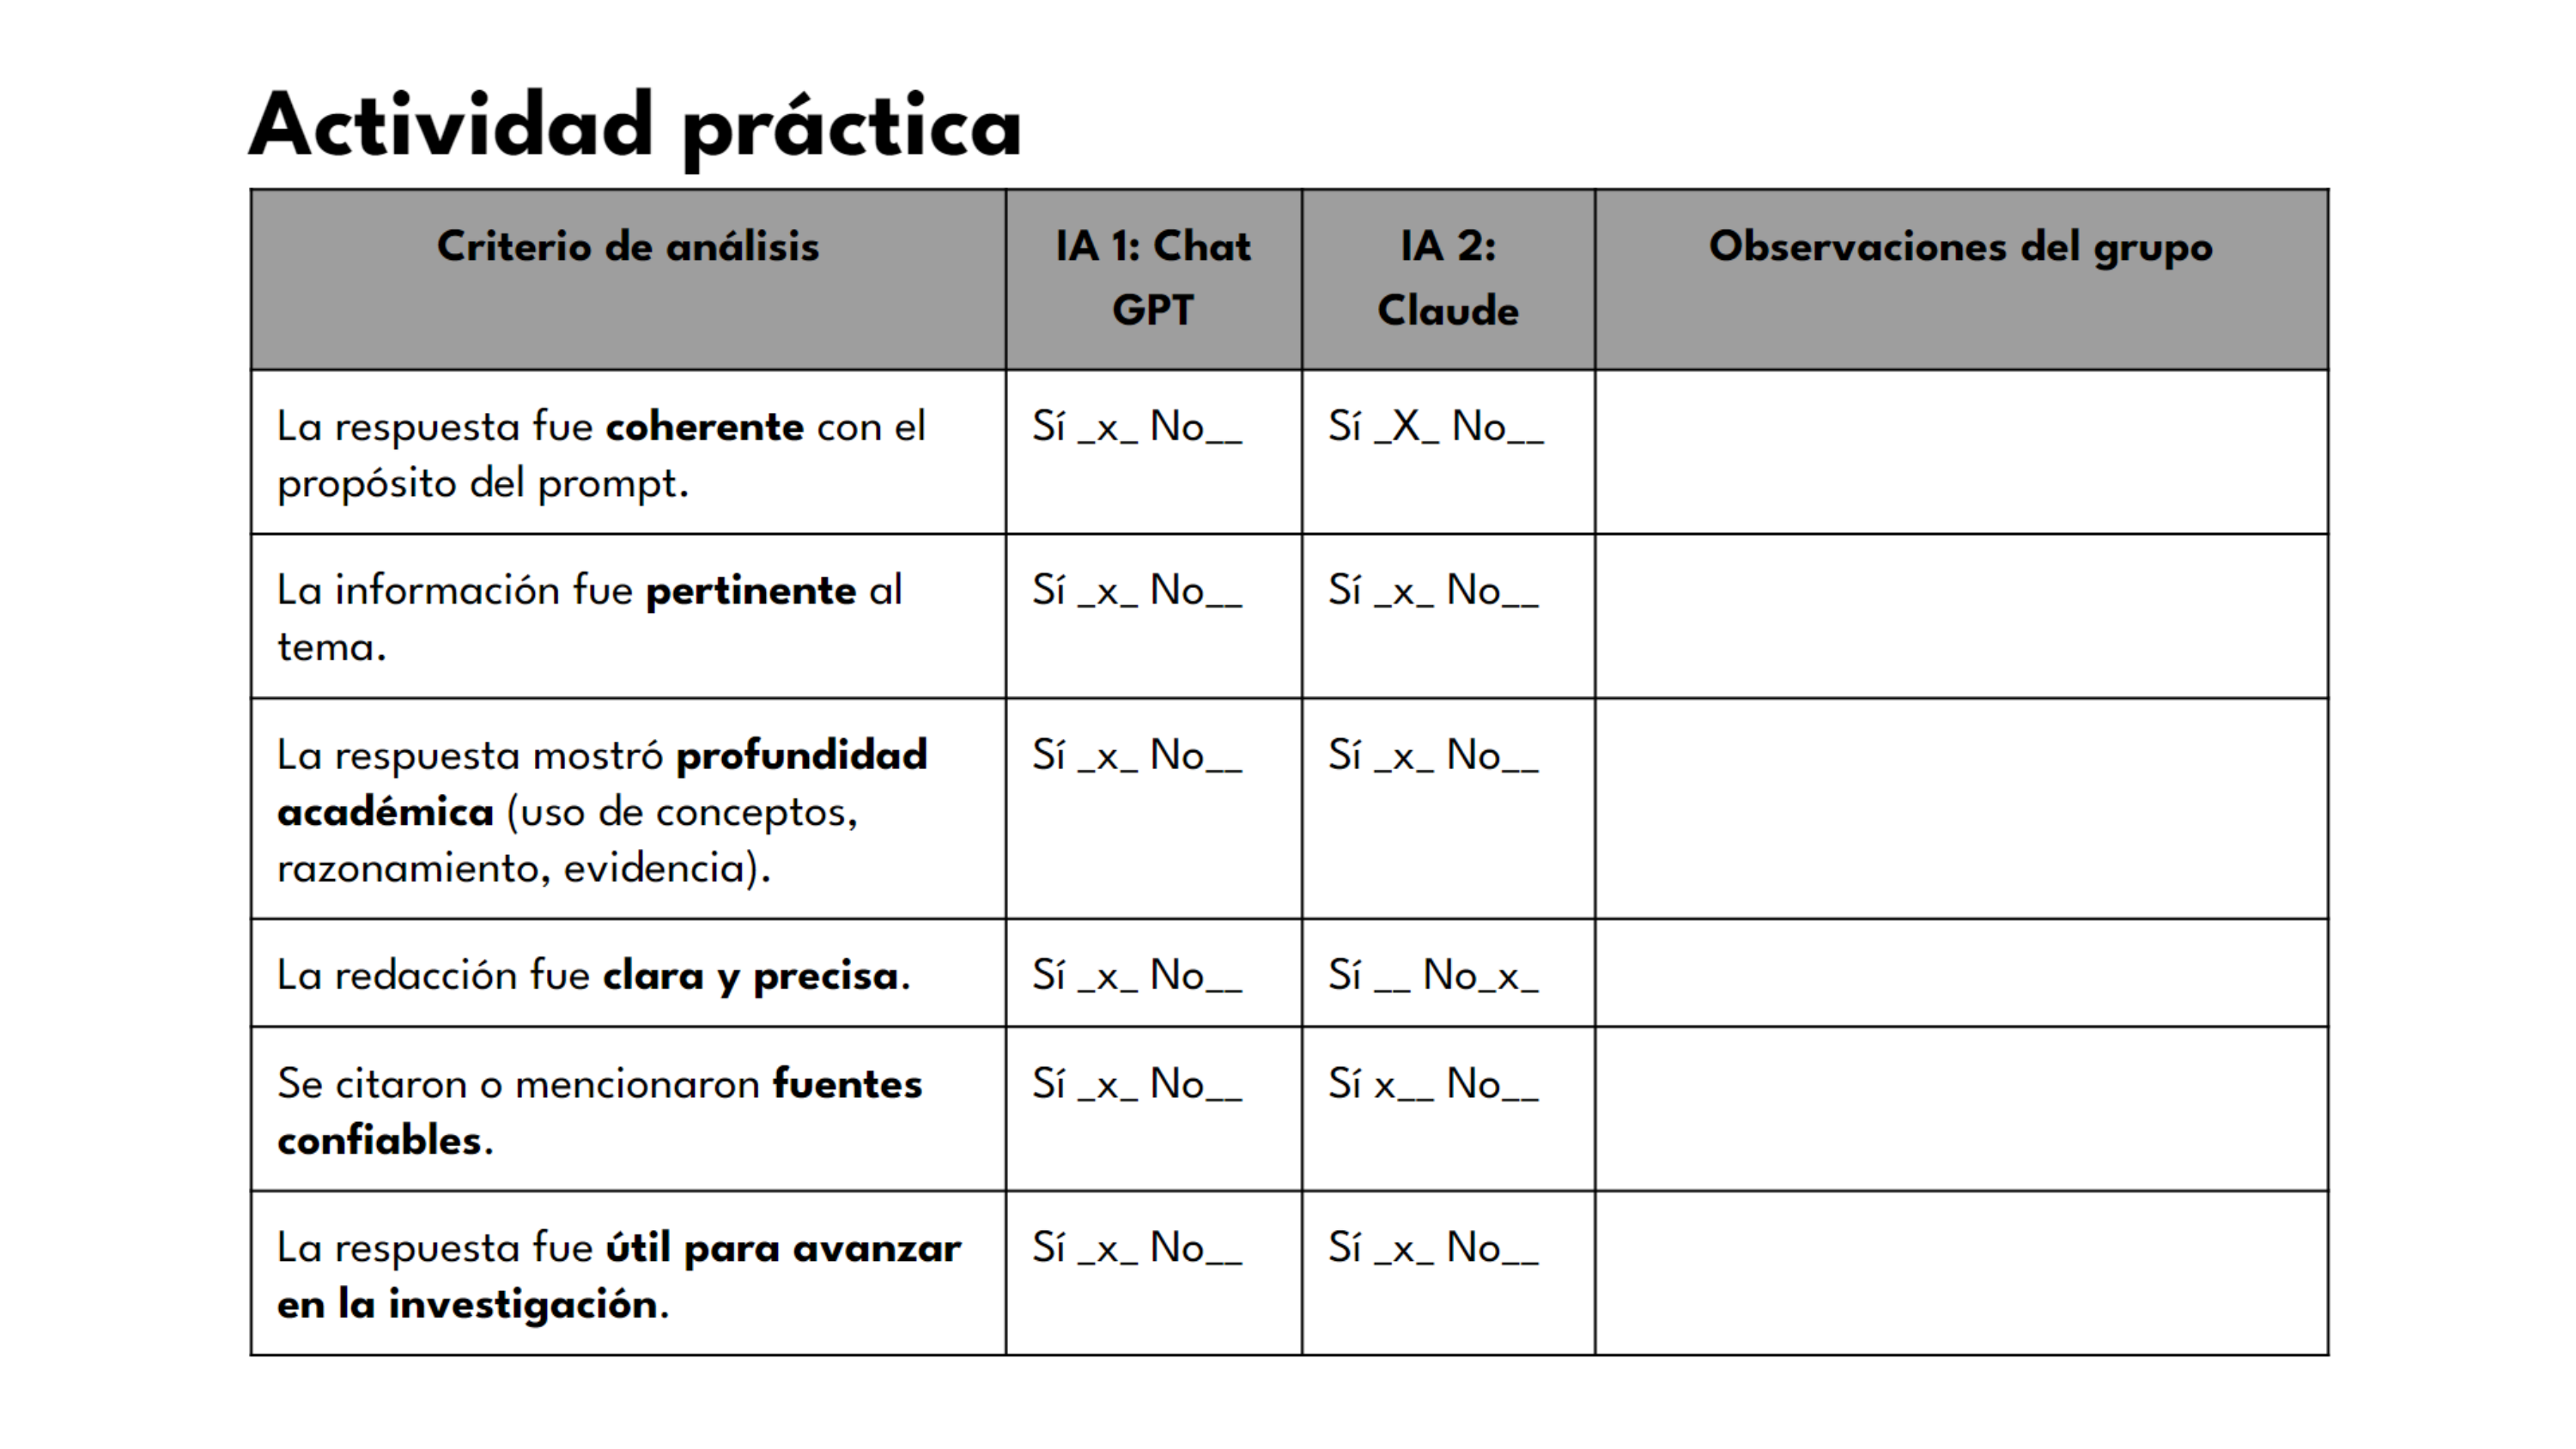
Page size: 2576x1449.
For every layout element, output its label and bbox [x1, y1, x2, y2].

picture [239, 81, 2337, 1368]
